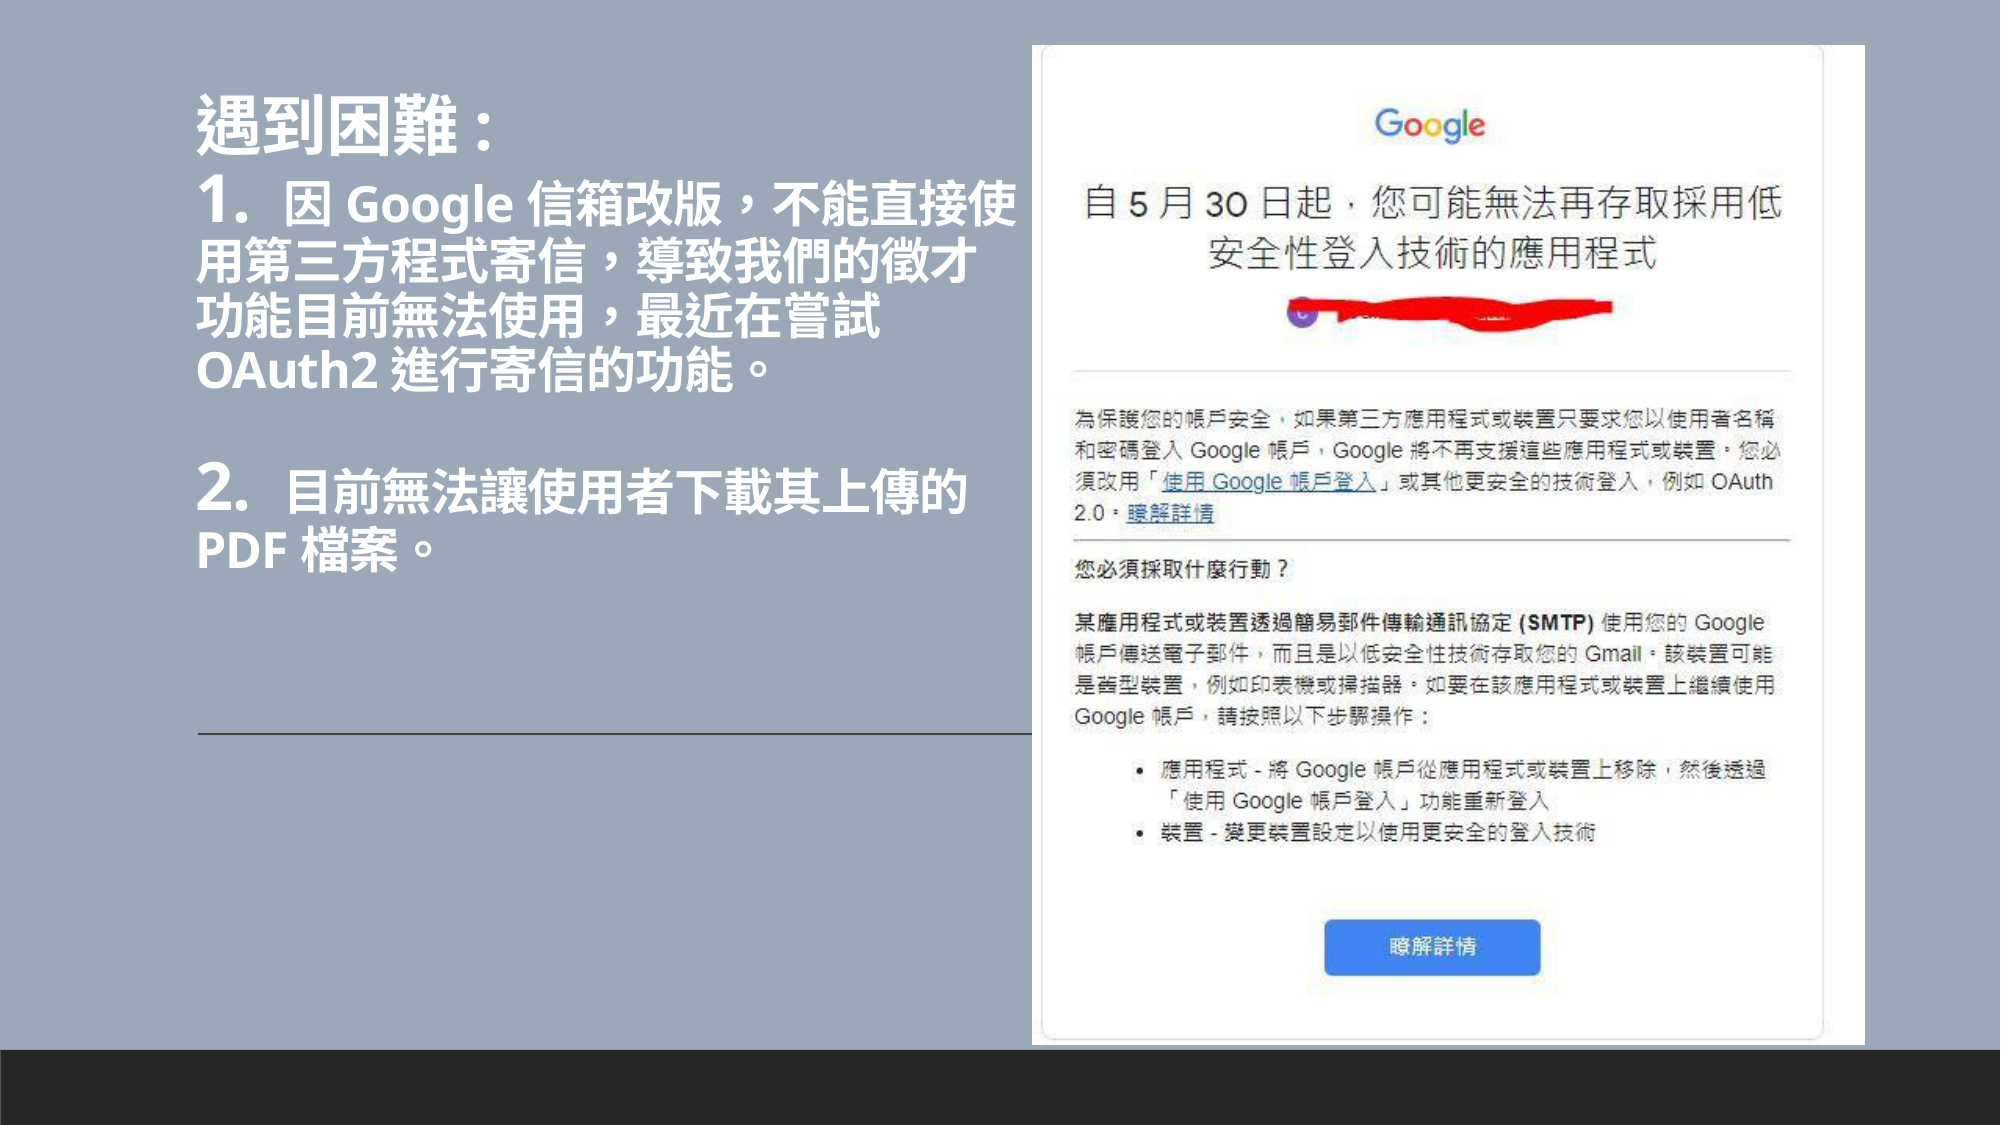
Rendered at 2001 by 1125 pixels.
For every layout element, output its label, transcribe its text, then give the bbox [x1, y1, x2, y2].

picture [1032, 45, 1865, 1045]
title 遇到困難: 1. 因Google信箱改版，不能直接使用第三方程式寄信，導致我們的徵才功能目前無法使用，最近在嘗試OAuth2進行寄信的功能。 2. 目前無法讓使用者下載其上傳的PDF檔案。 [180, 85, 1029, 1005]
